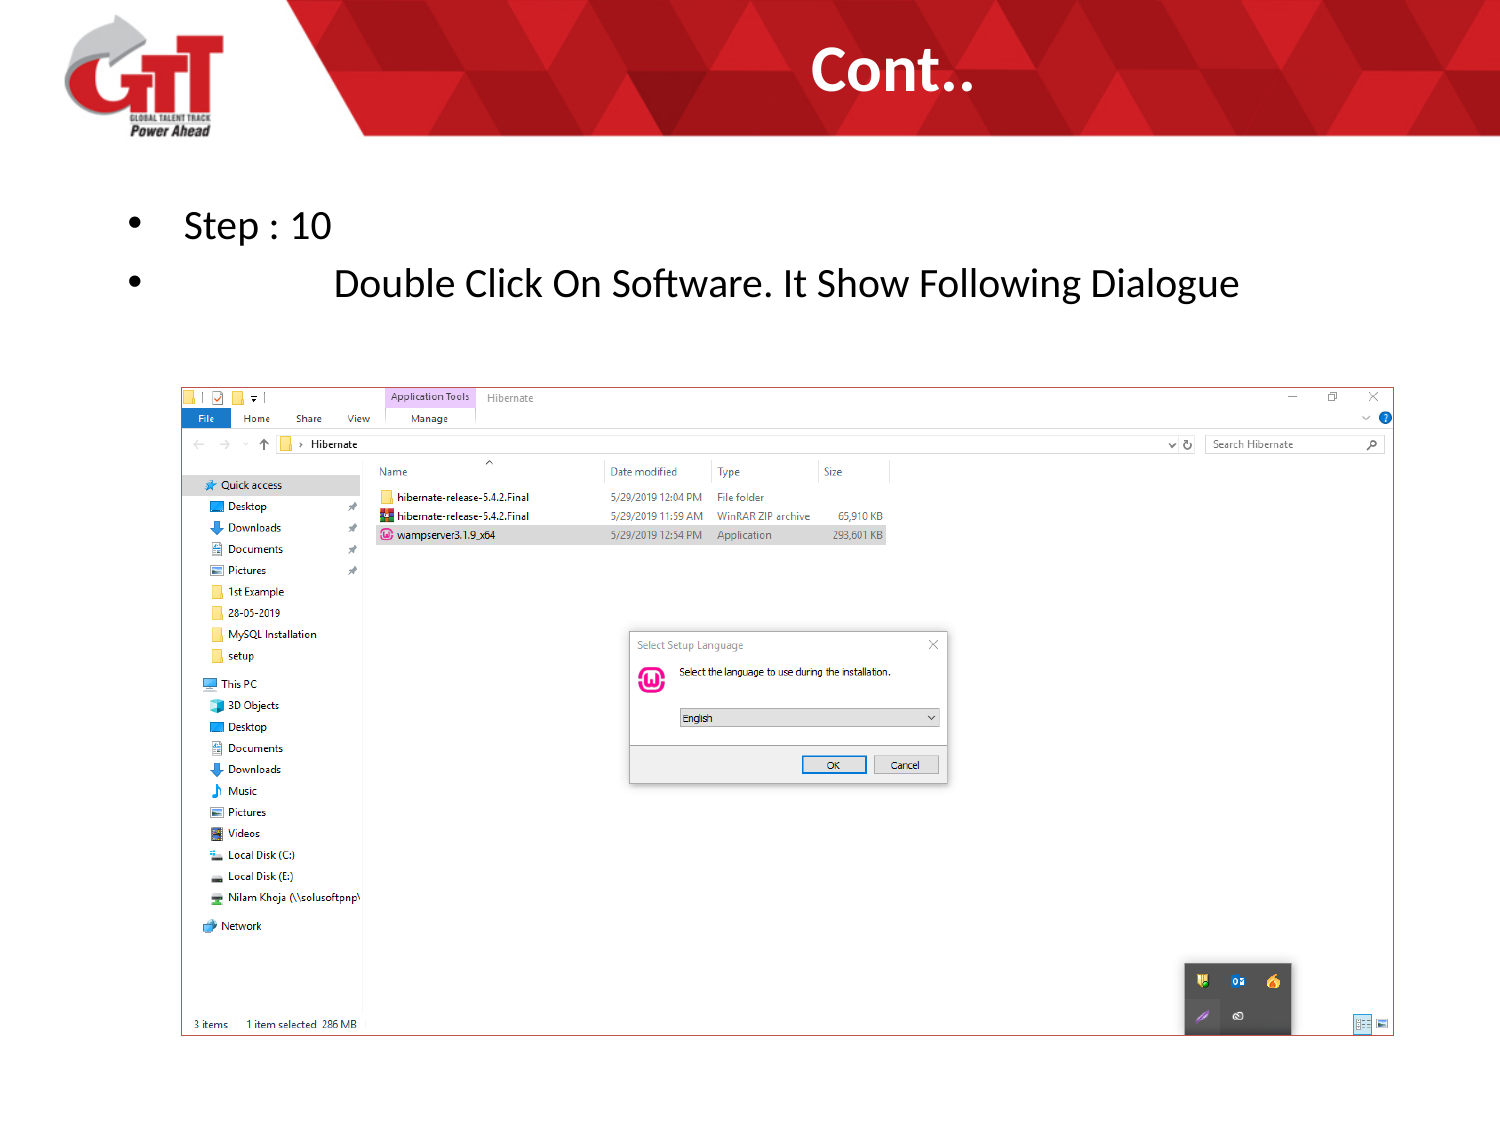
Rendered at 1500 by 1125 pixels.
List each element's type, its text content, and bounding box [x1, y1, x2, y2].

list Step : 10 Double Click On Software. It Show Following Dialogue [112, 189, 1463, 350]
title Cont.. [324, 12, 1463, 118]
picture [0, 0, 1500, 1125]
